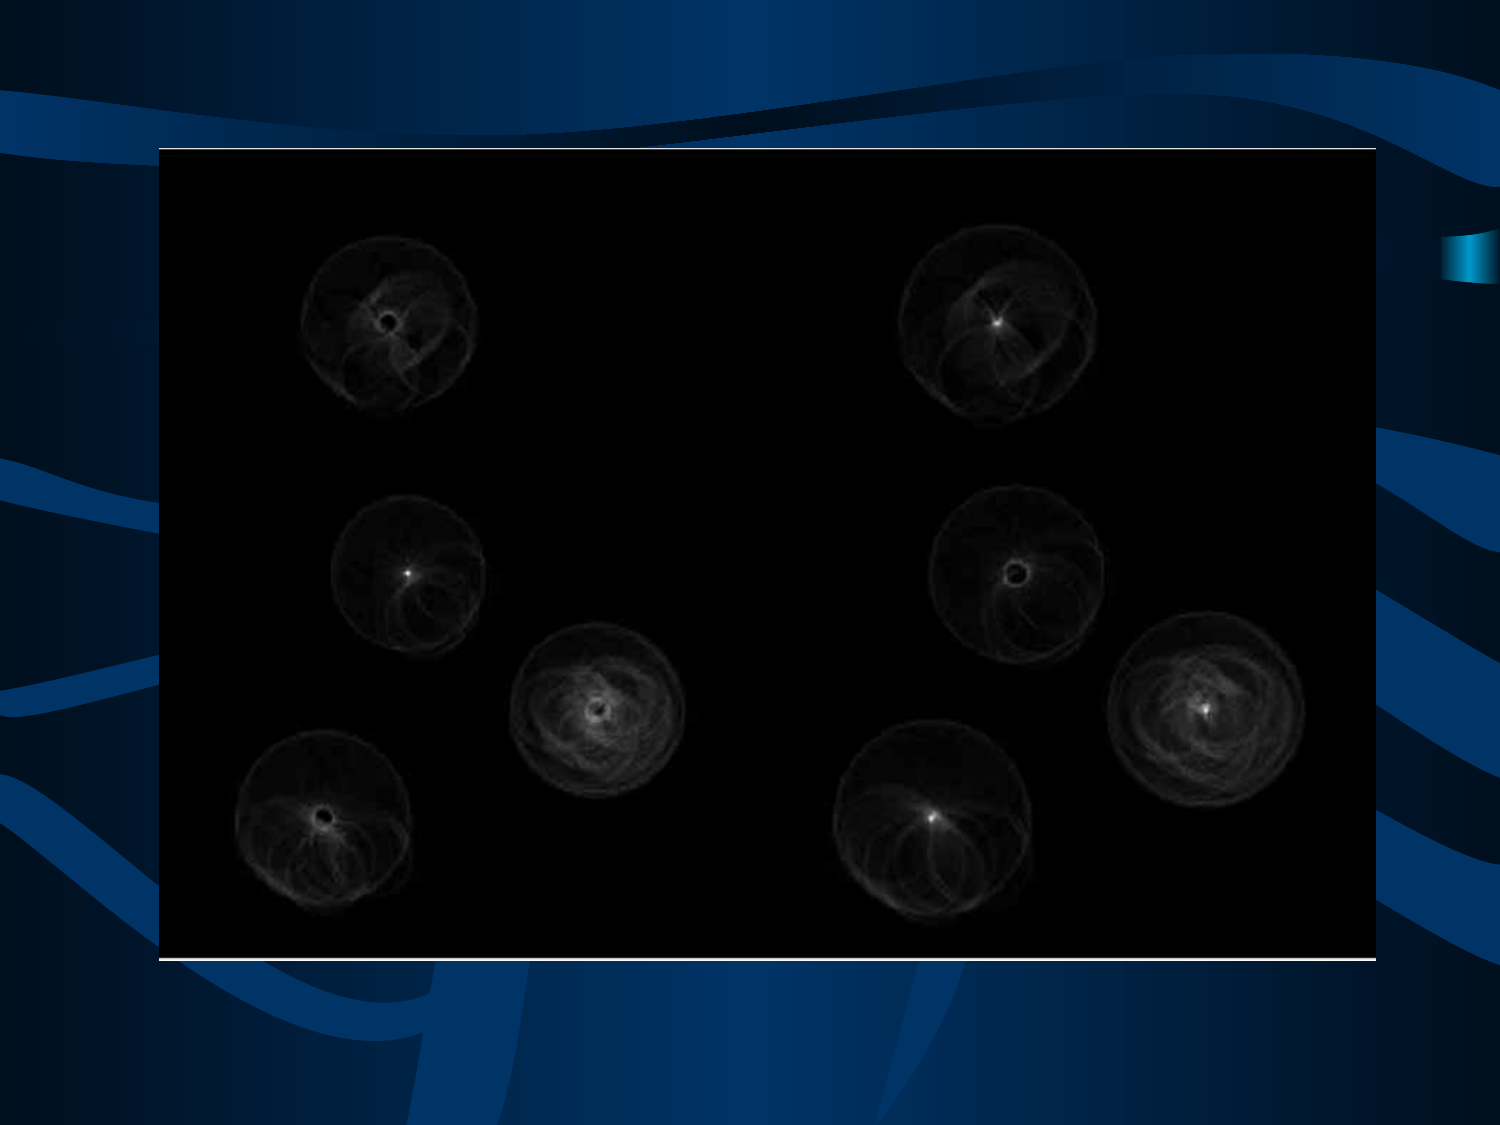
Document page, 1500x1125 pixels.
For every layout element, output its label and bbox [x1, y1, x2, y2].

picture [159, 148, 1377, 961]
